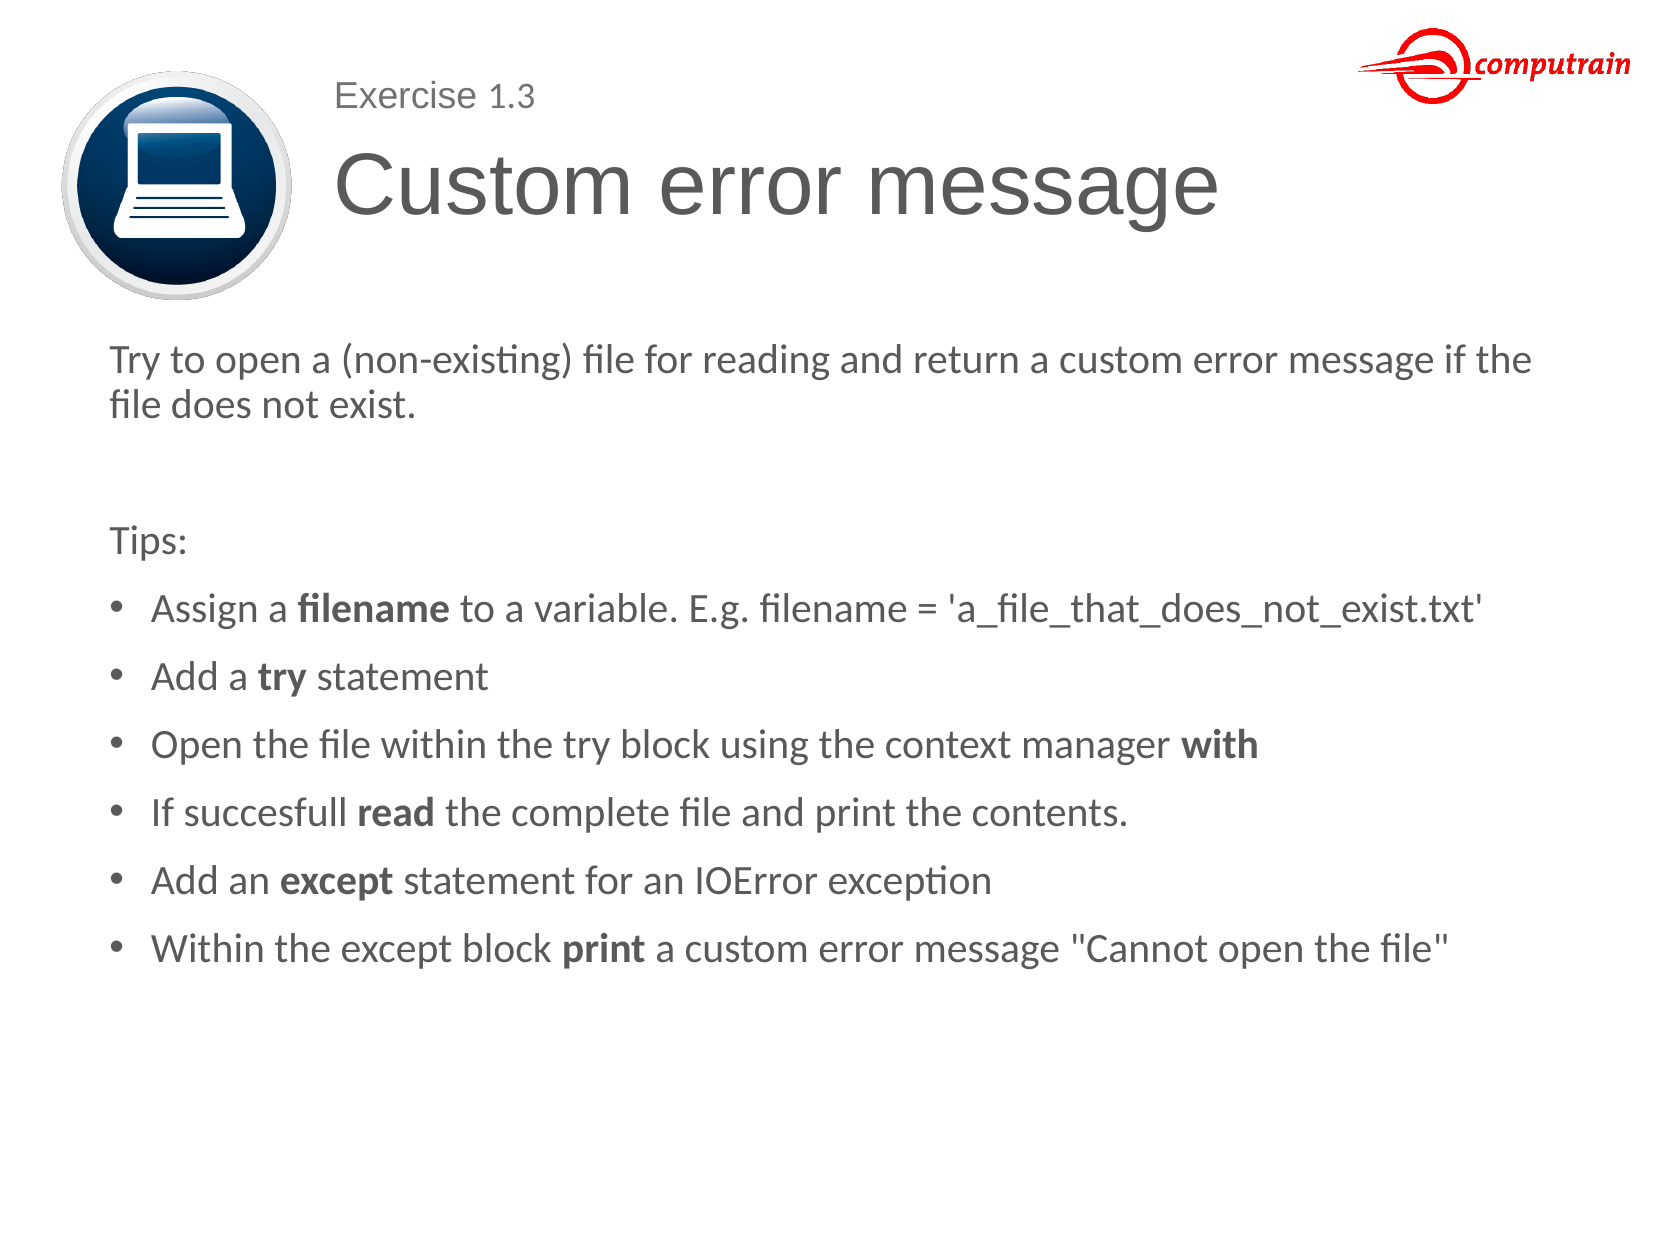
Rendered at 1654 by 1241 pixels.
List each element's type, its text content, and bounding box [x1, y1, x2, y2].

picture [1358, 28, 1630, 104]
title Custom error message [318, 66, 1560, 306]
text_box Exercise 1.3 [319, 63, 721, 124]
list Try to open a (non-existing) file for reading and return a custom error message if the file does not exist. Tips: Assign a filename to a variable. E.g. filename = 'a_file_that_does_not_exist.txt' Add a try statement Open the file within the try block using the context manager with If succesfull read the complete file and print the contents. Add an except statement for an IOError exception Within the except block print a custom error message "Cannot open the file" [94, 330, 1560, 1223]
picture [58, 71, 296, 300]
